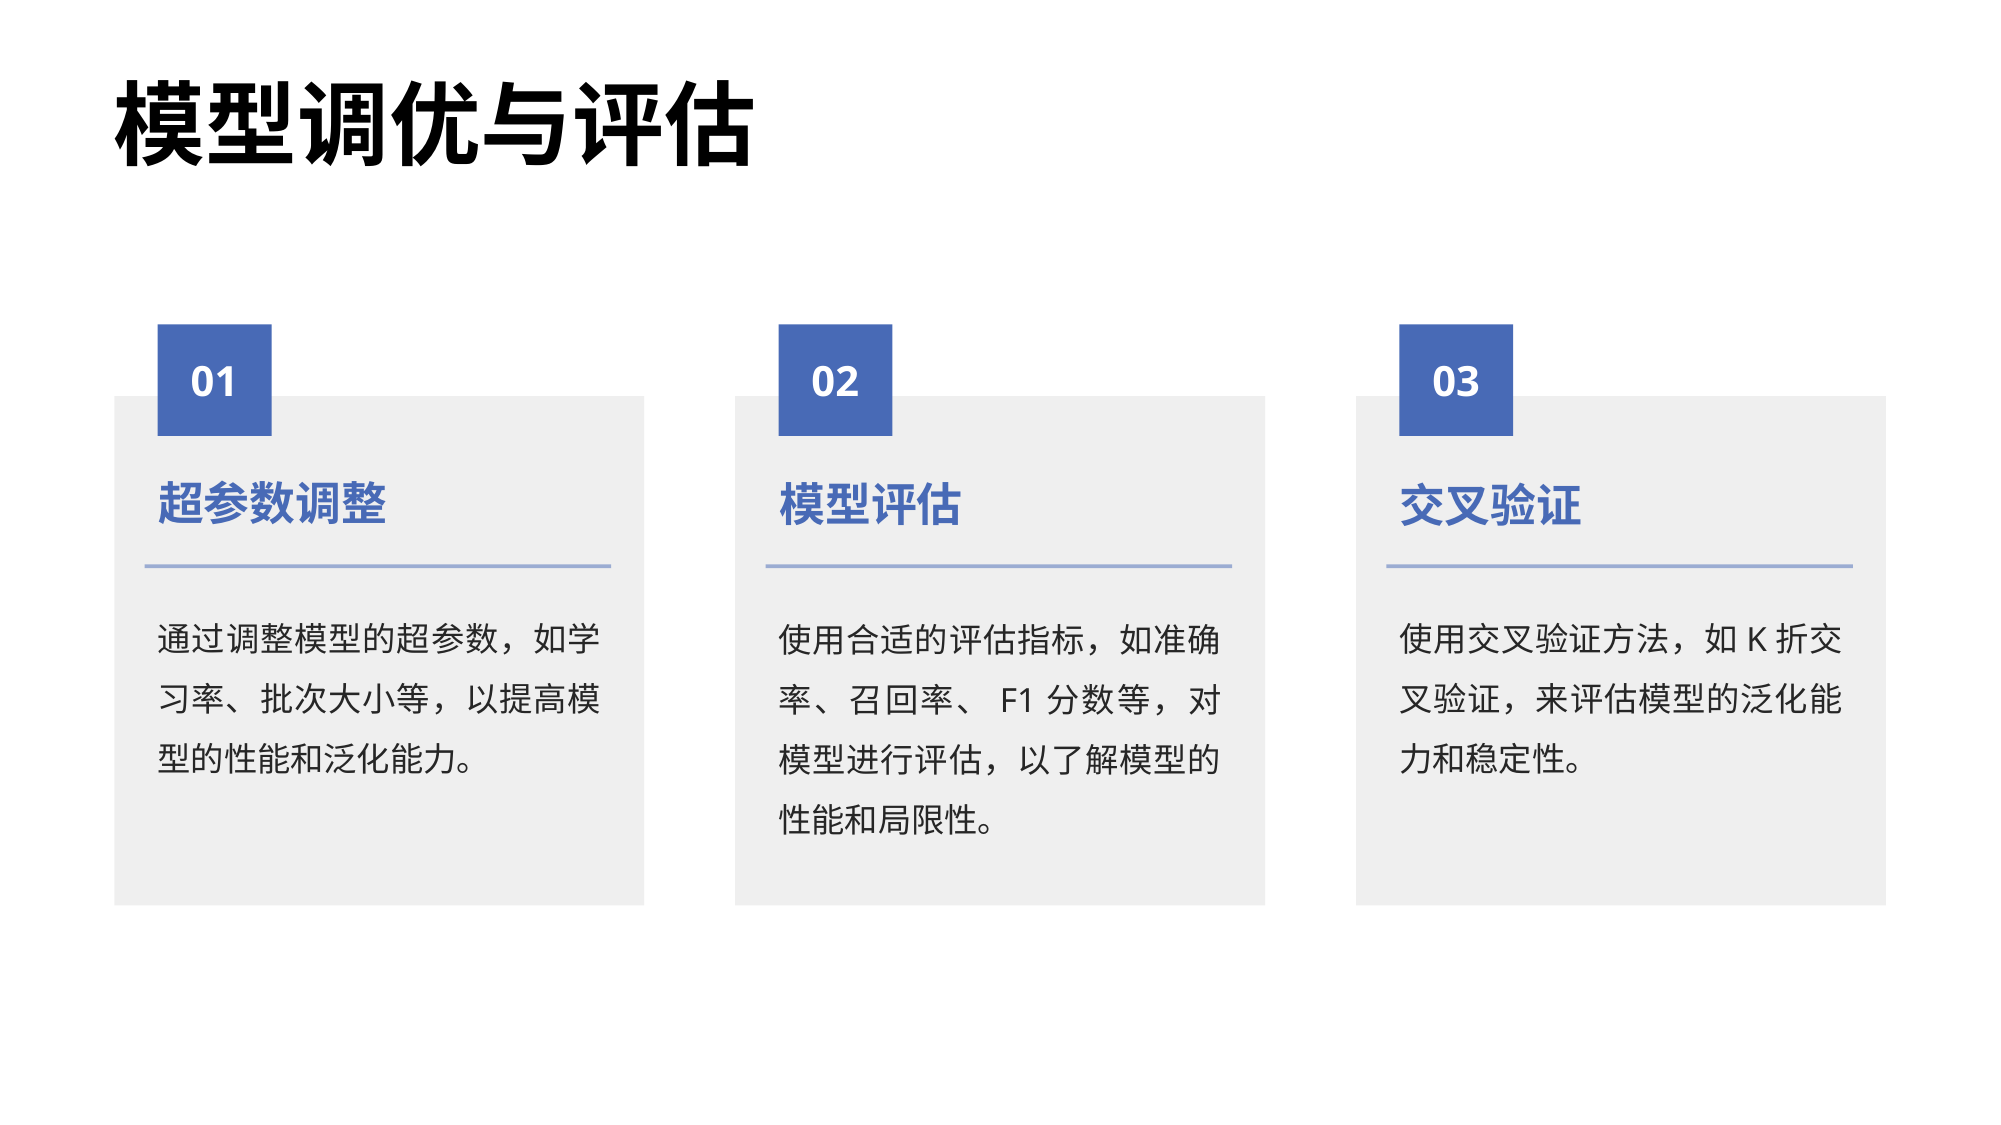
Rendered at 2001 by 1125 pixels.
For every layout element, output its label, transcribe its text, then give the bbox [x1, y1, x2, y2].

text_box 交叉验证 [1399, 467, 1843, 541]
text_box 超参数调整 [158, 464, 602, 540]
title 模型调优与评估 [113, 59, 1886, 178]
text_box [734, 395, 1266, 906]
text_box 通过调整模型的超参数，如学习率、批次大小等，以提高模型的性能和泛化能力。 [157, 598, 602, 862]
text_box 01 [157, 323, 273, 437]
text_box [1355, 395, 1887, 906]
text_box 03 [1398, 323, 1514, 437]
text_box 使用合适的评估指标，如准确率、召回率、F1分数等，对模型进行评估，以了解模型的性能和局限性。 [778, 599, 1222, 863]
text_box 02 [777, 323, 893, 437]
text_box 模型评估 [779, 466, 1224, 540]
text_box 使用交叉验证方法，如K折交叉验证，来评估模型的泛化能力和稳定性。 [1399, 598, 1843, 862]
text_box [113, 395, 645, 906]
